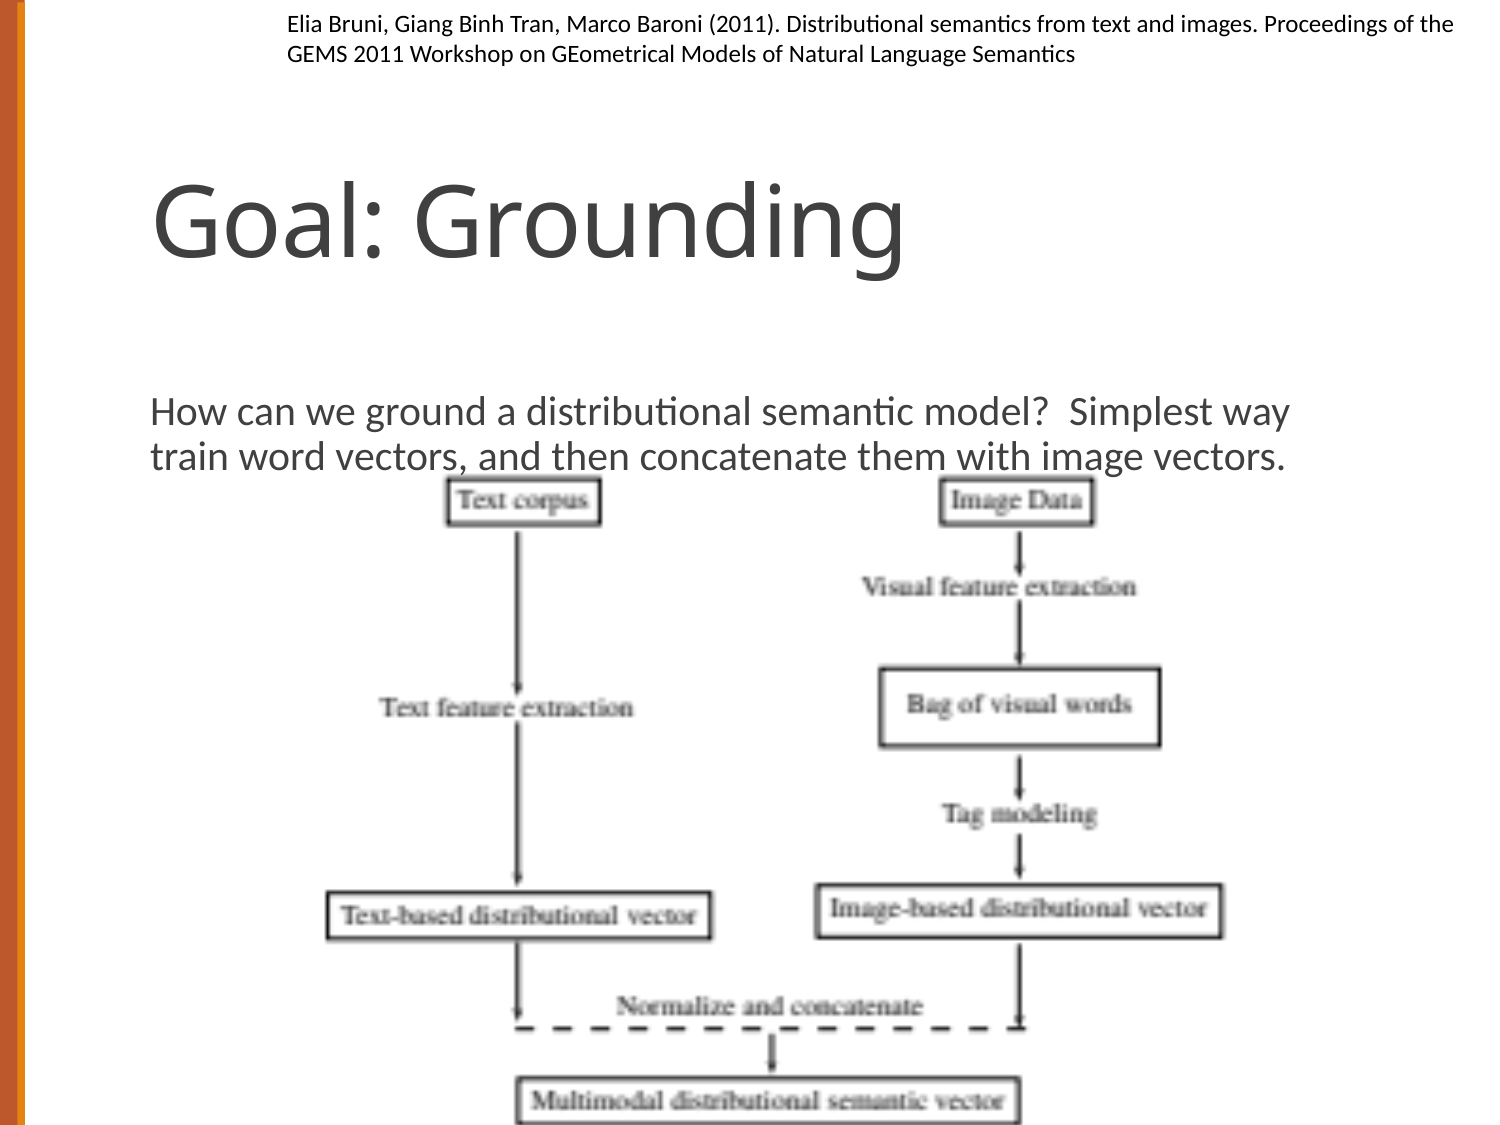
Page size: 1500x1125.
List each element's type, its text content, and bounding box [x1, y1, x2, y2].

title Goal: Grounding [135, 47, 1373, 285]
text_box Elia Bruni, Giang Binh Tran, Marco Baroni (2011). Distributional semantics from text and images. Proceedings of the GEMS 2011 Workshop on GEometrical Models of Natural Language Semantics [272, 0, 1500, 75]
list How can we ground a distributional semantic model? Simplest way train word vectors, and then concatenate them with image vectors. [135, 302, 1373, 963]
picture [311, 461, 1243, 1125]
